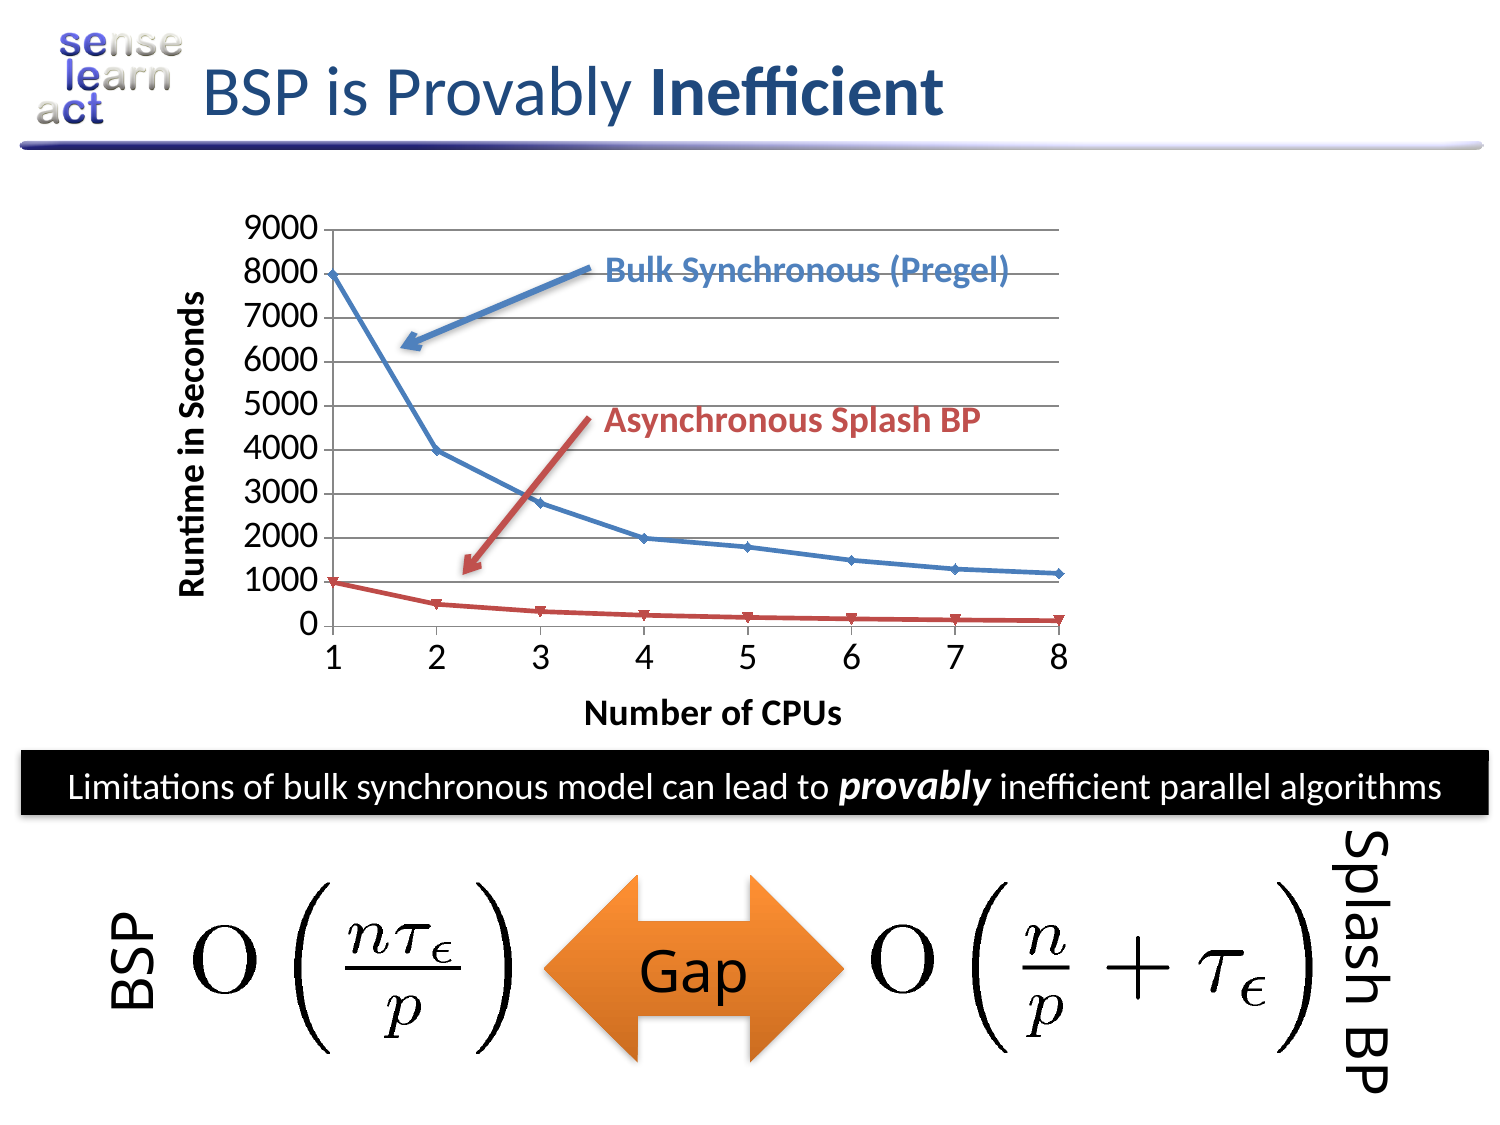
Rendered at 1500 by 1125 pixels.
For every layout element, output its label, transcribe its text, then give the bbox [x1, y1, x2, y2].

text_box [87, 824, 1413, 1101]
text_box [462, 387, 999, 576]
chart [137, 199, 1088, 776]
text_box Limitations of bulk synchronous model can lead to provably inefficient parallel algorithms [21, 750, 1489, 815]
picture [12, 30, 187, 128]
title BSP is Provably Inefficient [187, 12, 1500, 138]
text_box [399, 237, 1029, 349]
